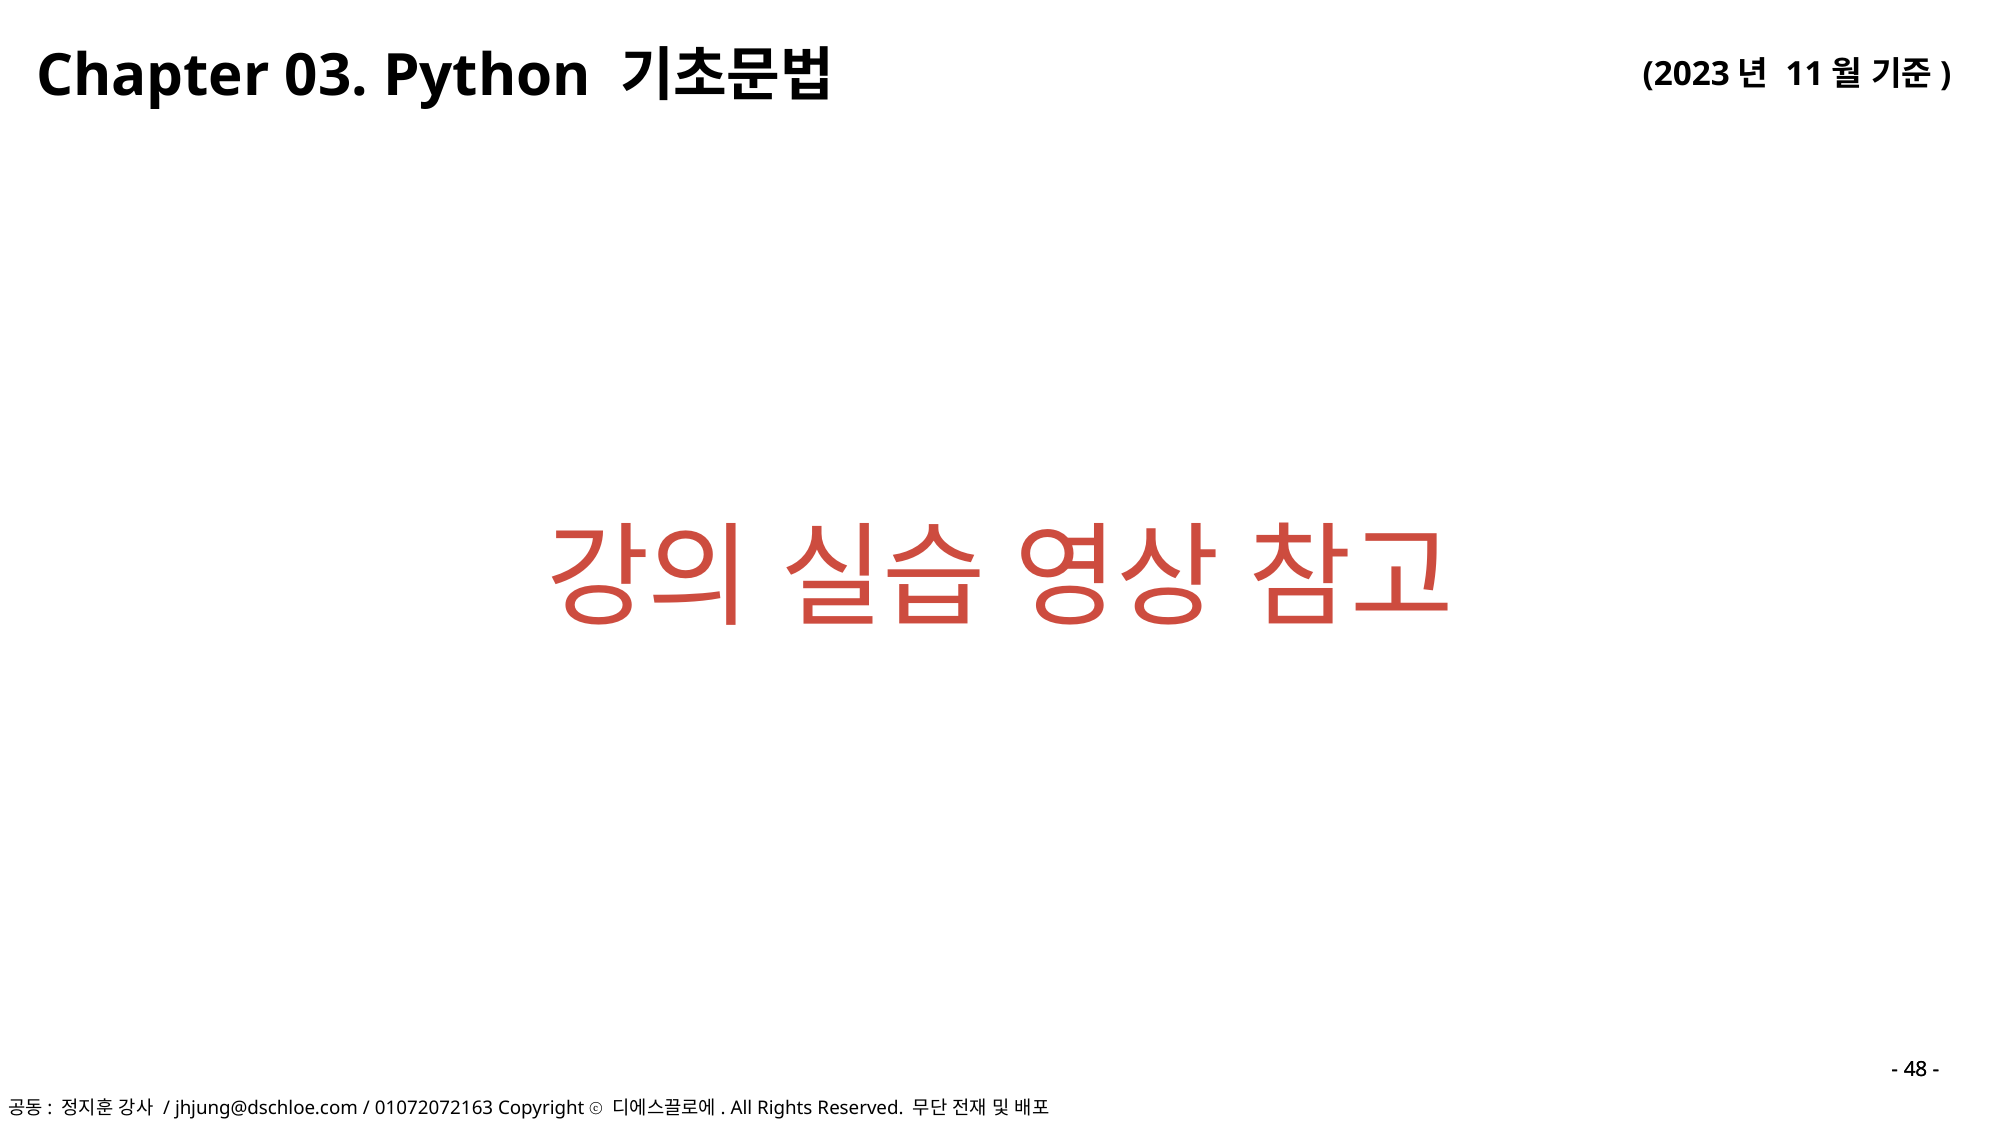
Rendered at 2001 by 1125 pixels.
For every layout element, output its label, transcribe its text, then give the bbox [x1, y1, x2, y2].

slide_number - 48 - [1504, 1039, 1955, 1100]
text_box 강의 실습 영상 참고 [546, 490, 1454, 639]
text_box Chapter 03. Python 기초문법 [21, 30, 849, 115]
